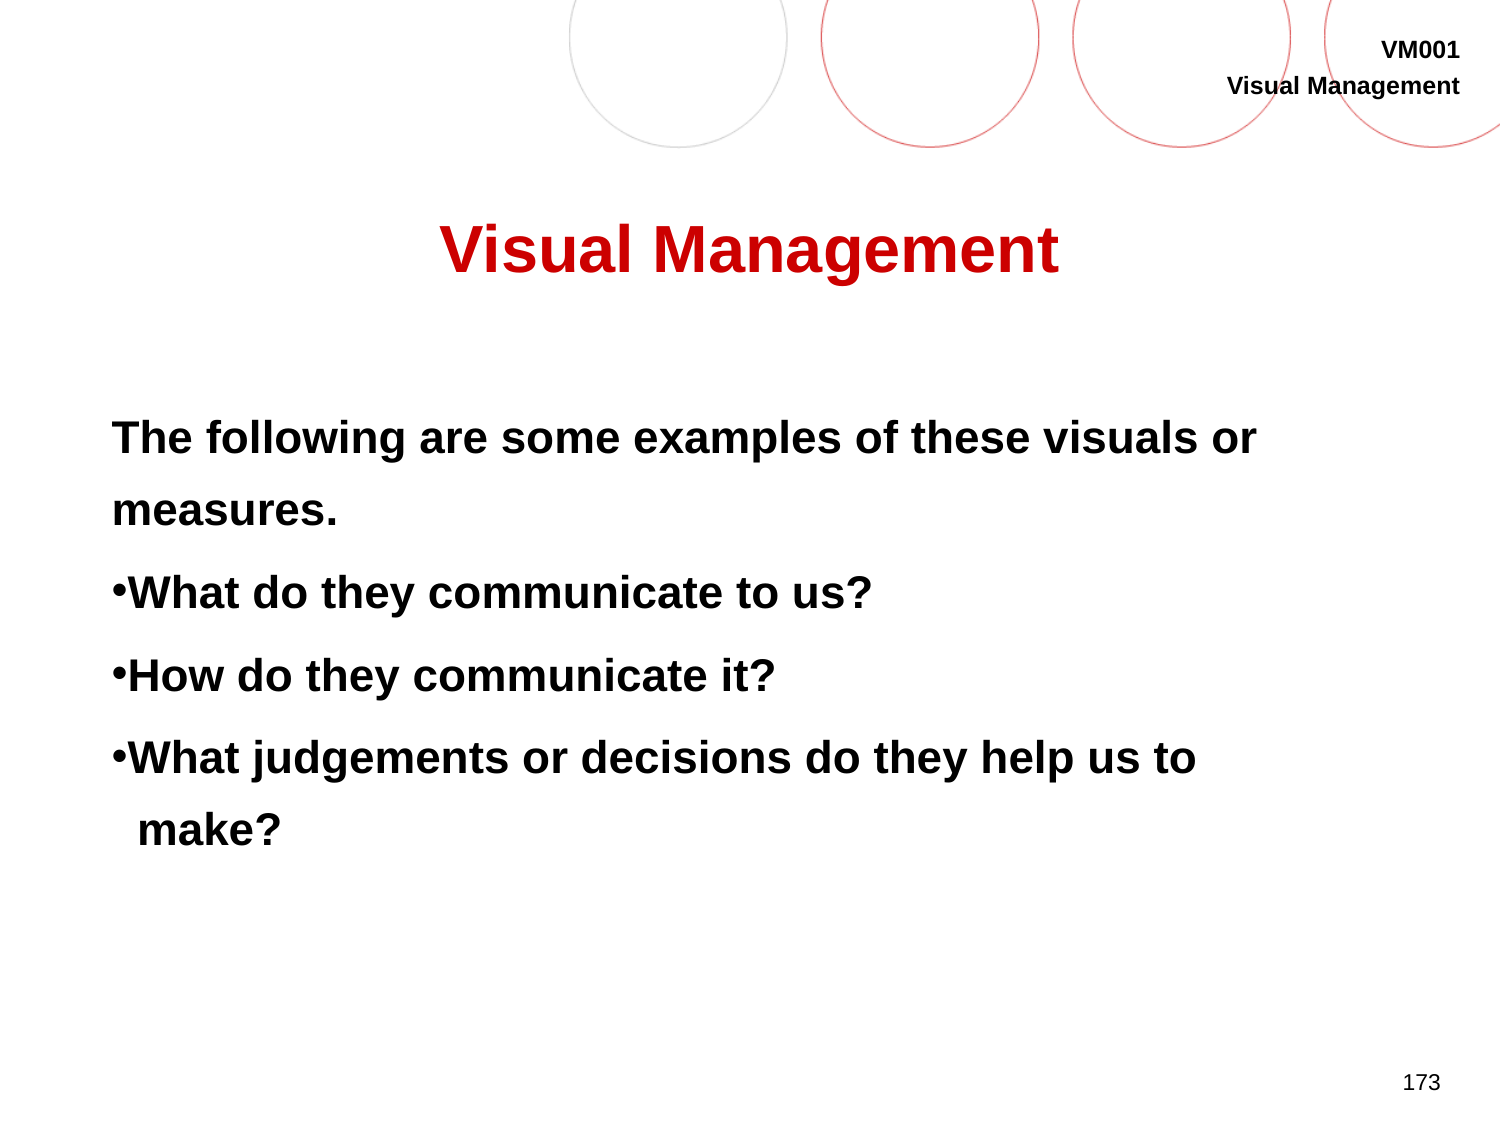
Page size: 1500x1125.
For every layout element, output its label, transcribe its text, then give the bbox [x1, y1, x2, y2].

picture [568, 0, 1500, 149]
title Visual Management [112, 217, 1388, 297]
subtitle The following are some examples of these visuals or measures. What do they communicate to us? How do they communicate it? What judgements or decisions do they help us to make? [111, 391, 1387, 879]
